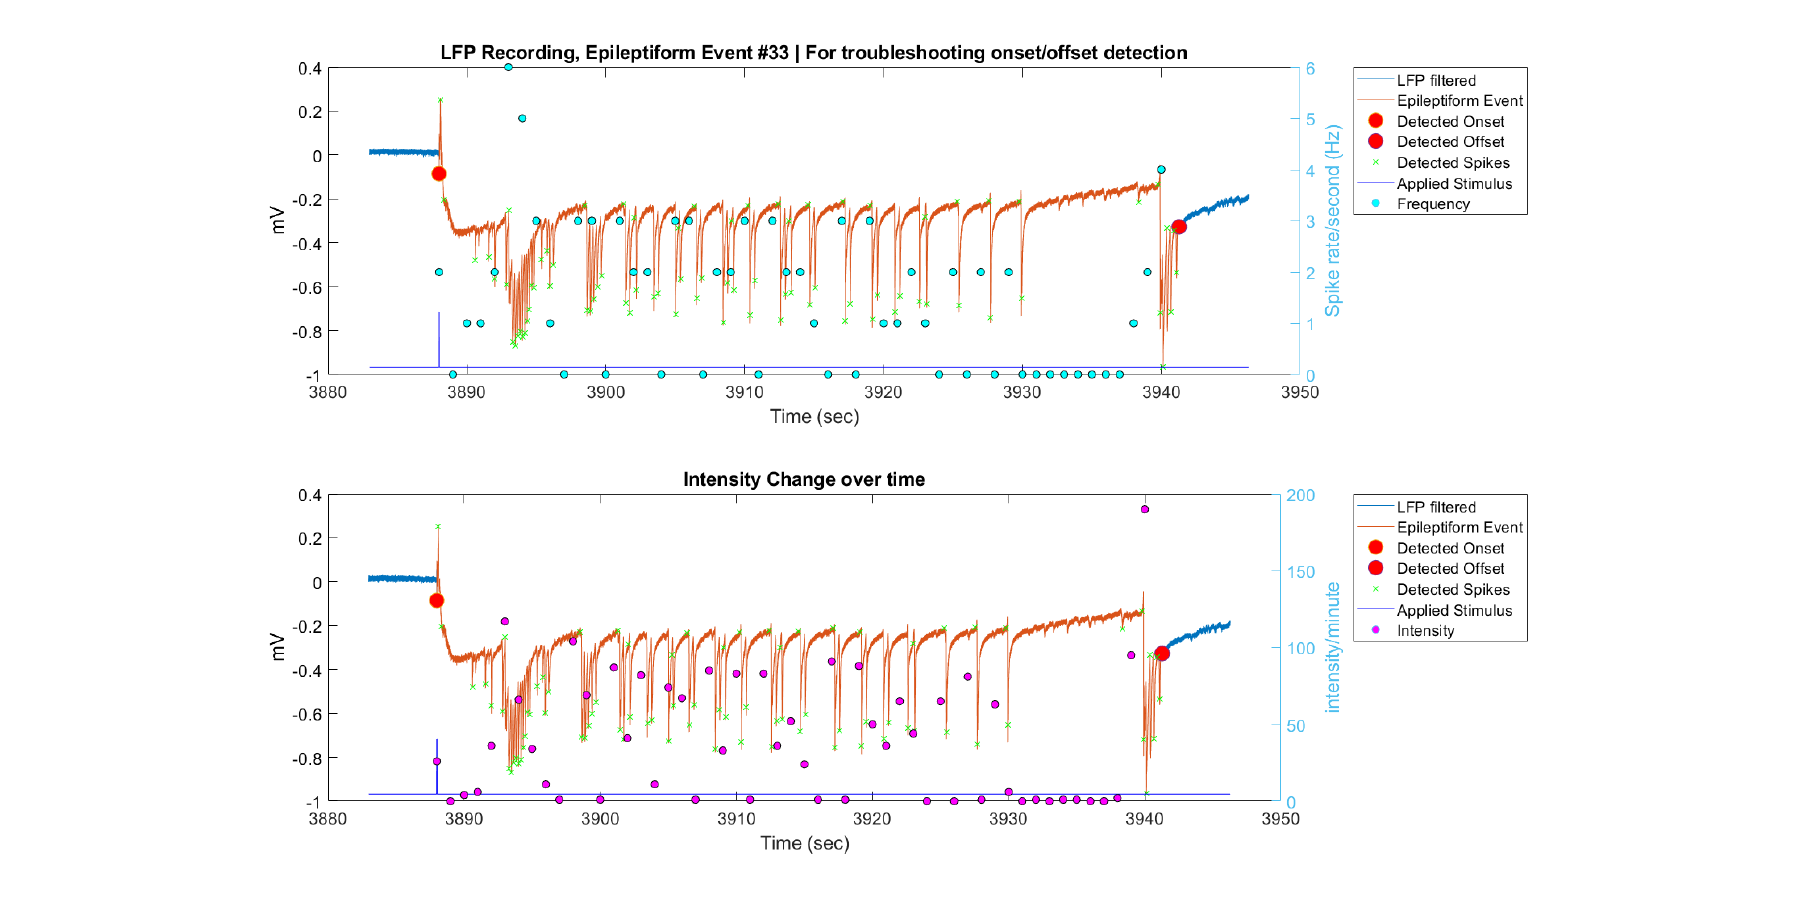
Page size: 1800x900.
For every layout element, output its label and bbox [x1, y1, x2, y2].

picture [126, 0, 1674, 900]
